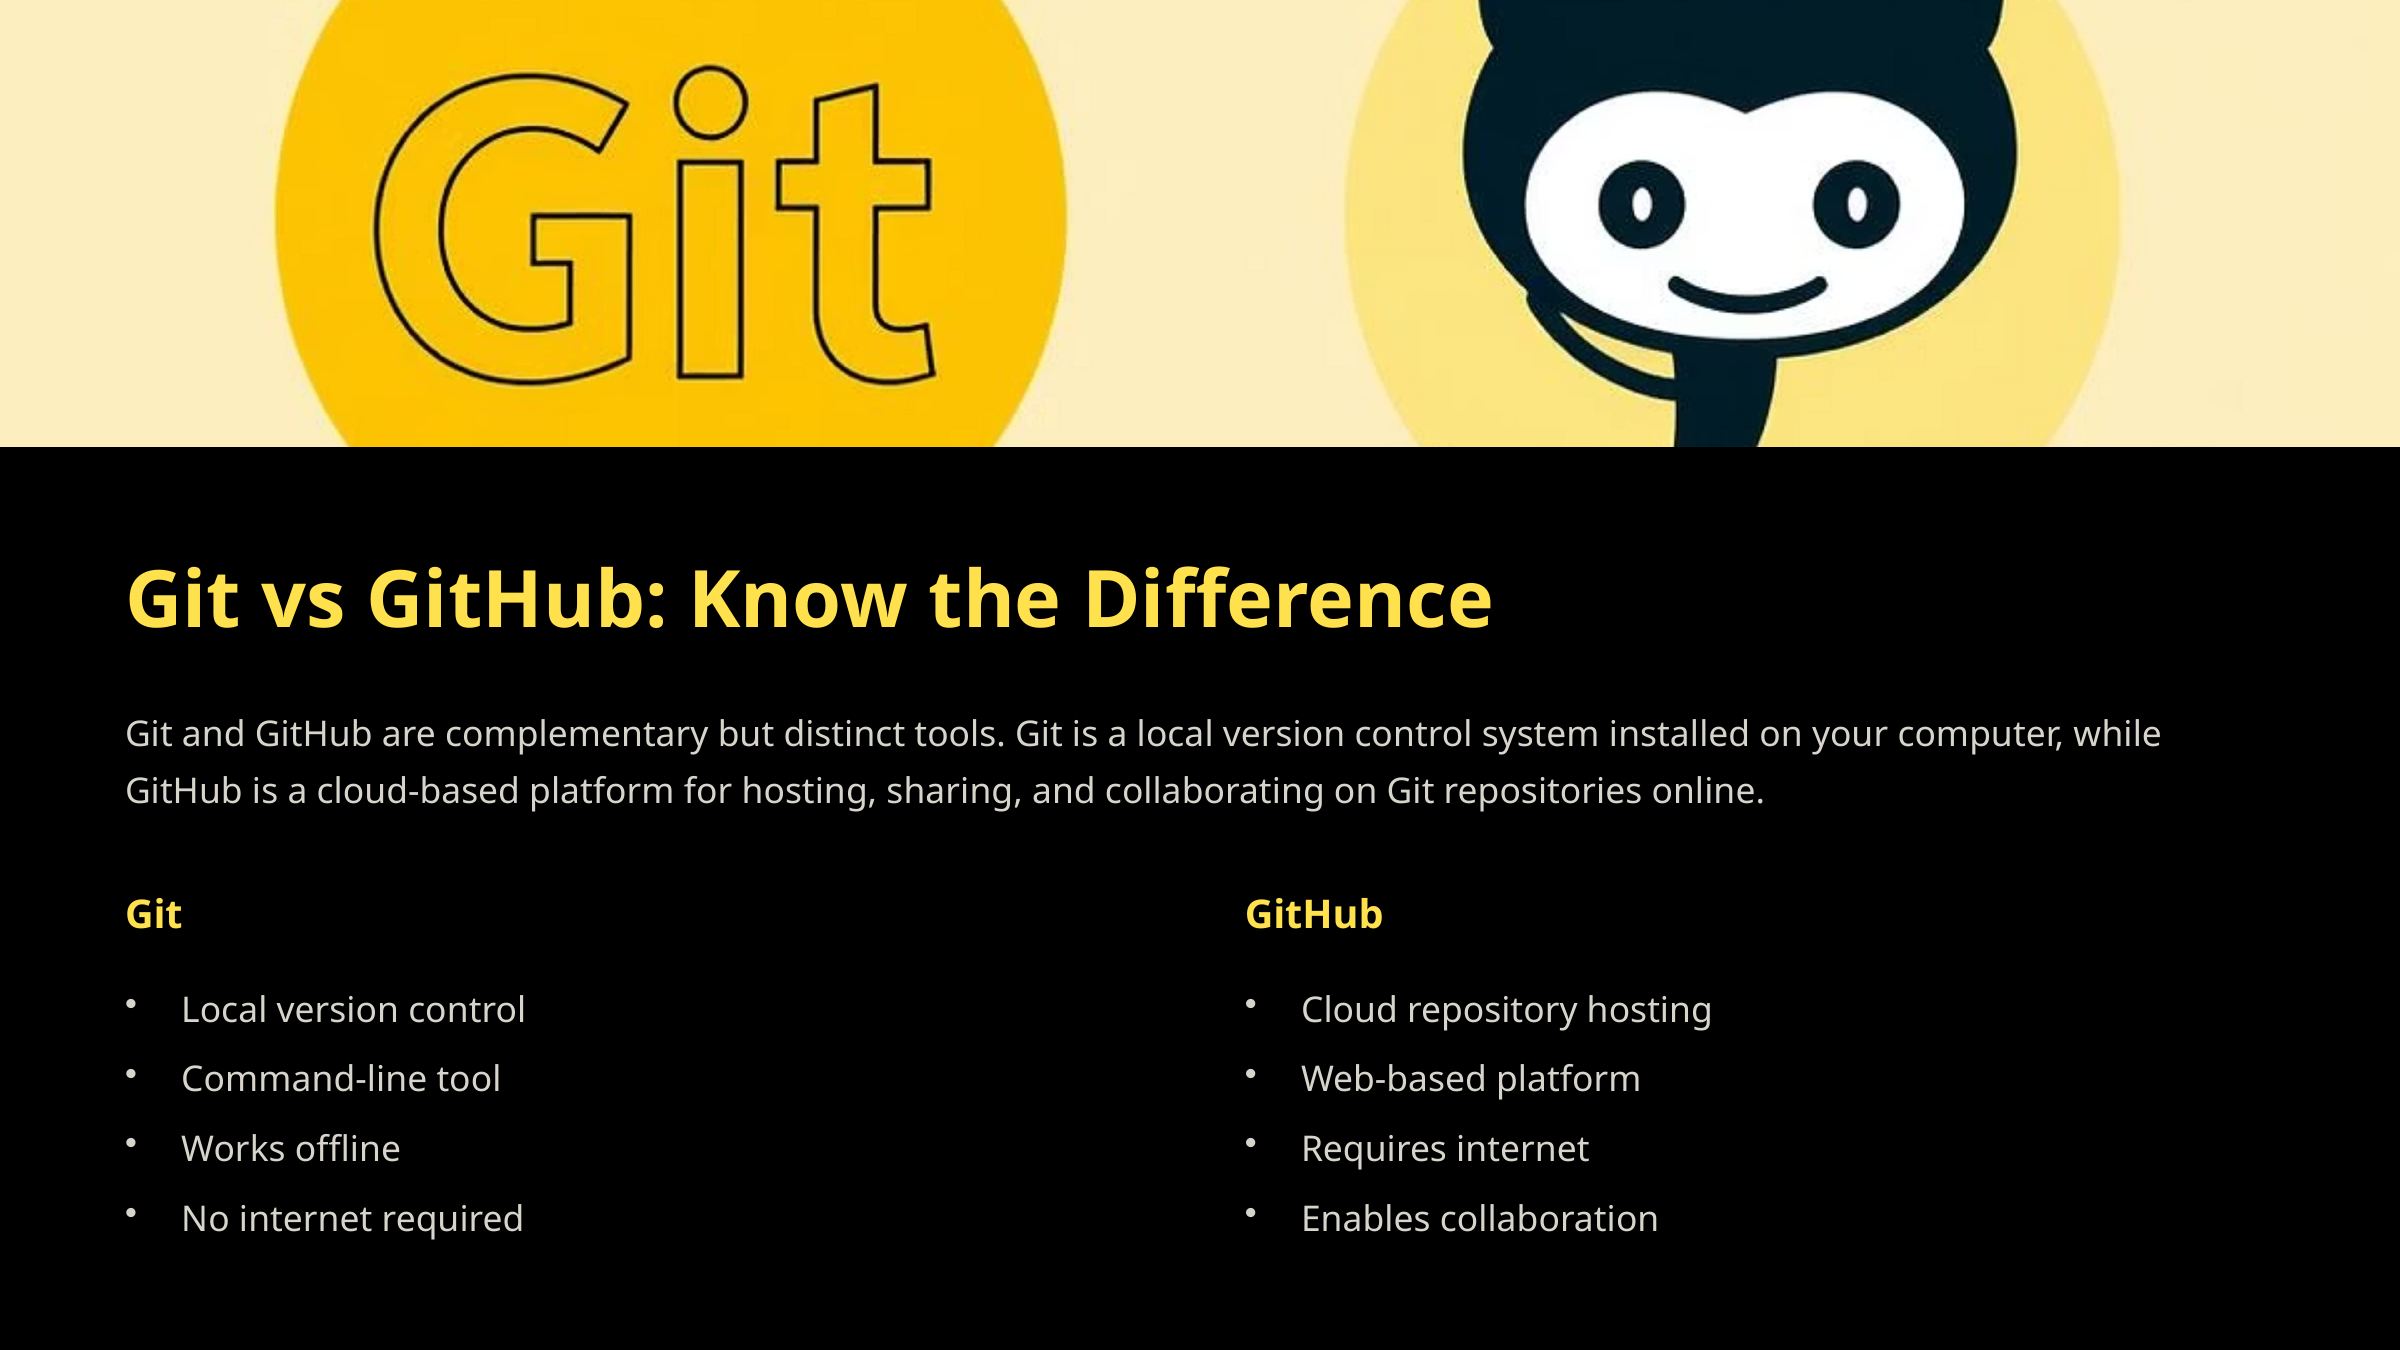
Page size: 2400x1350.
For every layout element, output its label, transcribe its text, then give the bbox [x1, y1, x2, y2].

text_box Git [125, 887, 522, 938]
text_box No internet required [125, 1182, 1157, 1240]
text_box Enables collaboration [1244, 1182, 2277, 1240]
text_box Git and GitHub are complementary but distinct tools. Git is a local version control system installed on your computer, while GitHub is a cloud-based platform for hosting, sharing, and collaborating on Git repositories online. [124, 697, 2275, 812]
text_box Works offline [125, 1112, 1157, 1170]
text_box GitHub [1244, 887, 1642, 938]
text_box Cloud repository hosting [1244, 973, 2277, 1031]
text_box Web-based platform [1244, 1042, 2277, 1100]
text_box Local version control [125, 973, 1157, 1031]
text_box Git vs GitHub: Know the Difference [124, 544, 1535, 644]
text_box Requires internet [1244, 1112, 2277, 1170]
text_box Command-line tool [125, 1042, 1157, 1100]
picture [0, 0, 2400, 447]
